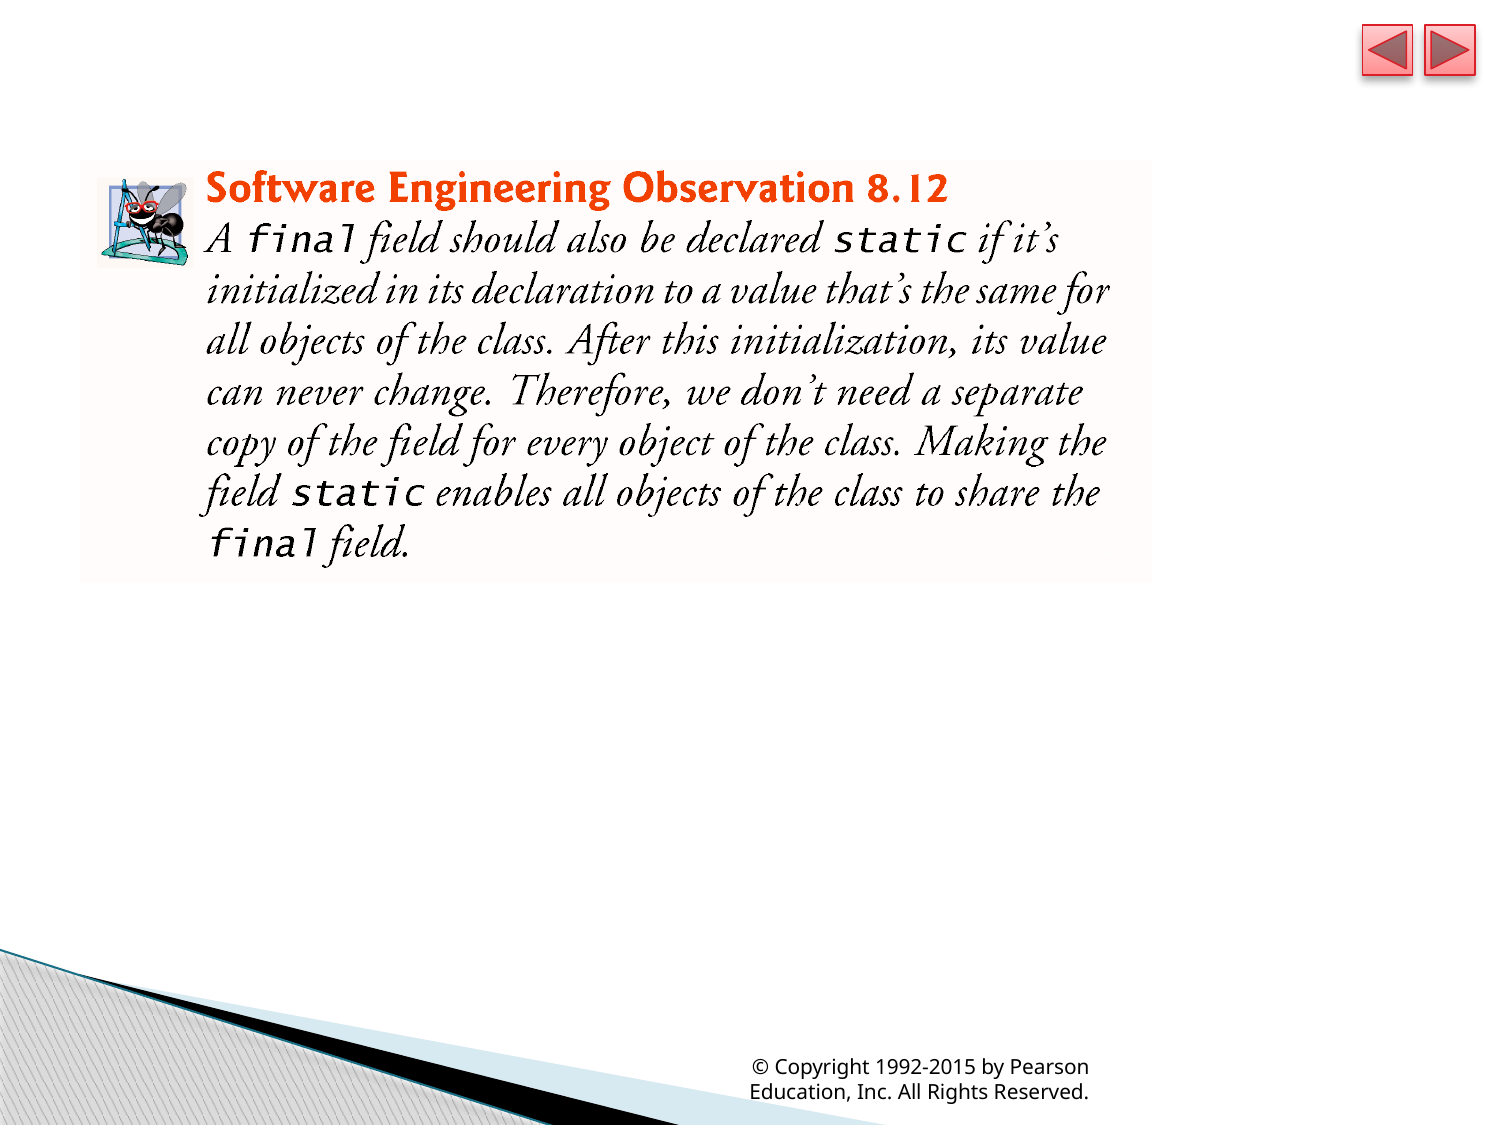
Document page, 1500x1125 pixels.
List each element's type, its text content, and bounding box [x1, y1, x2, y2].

picture [0, 106, 1500, 1018]
footer © Copyright 1992-2015 by Pearson Education, Inc. All Rights Reserved. [650, 1051, 1105, 1112]
